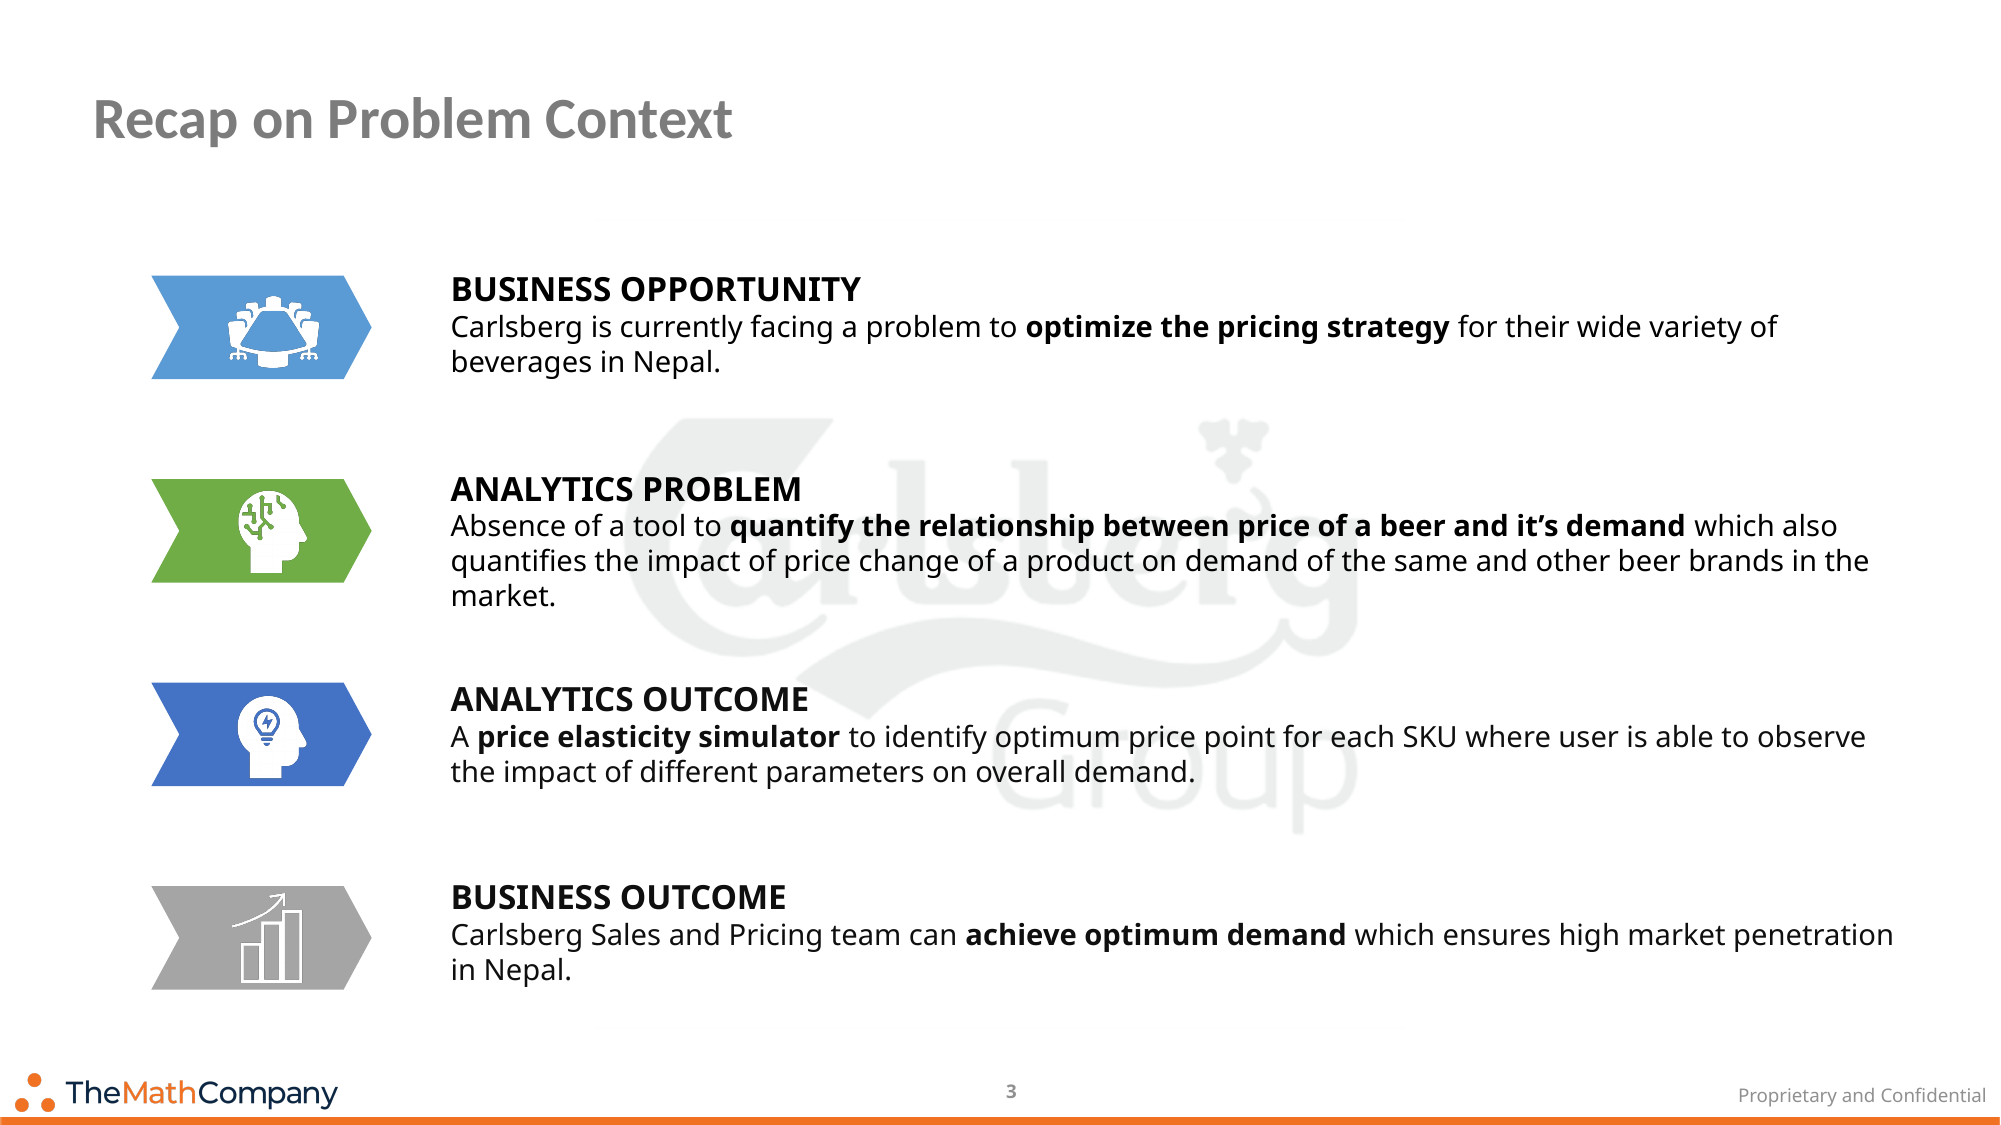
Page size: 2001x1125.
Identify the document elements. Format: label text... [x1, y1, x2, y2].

slide_number [948, 1069, 1039, 1112]
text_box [151, 275, 372, 990]
picture [219, 889, 317, 987]
picture [225, 284, 321, 380]
picture [224, 483, 321, 581]
footer Proprietary and Confidential [1699, 1075, 2000, 1118]
text_box BUSINESS OUTCOME Carlsberg Sales and Pricing team can achieve optimum demand which ensures high market penetration in Nepal. [435, 868, 1917, 994]
text_box BUSINESS OPPORTUNITY Carlsberg is currently facing a problem to optimize the pricing strategy for their wide variety of beverages in Nepal. [435, 261, 1921, 386]
title Recap on Problem Context [78, 15, 1922, 159]
picture [223, 690, 321, 788]
picture [0, 1117, 2000, 1125]
picture [15, 1073, 338, 1112]
text_box ANALYTICS OUTCOME A price elasticity simulator to identify optimum price point for each SKU where user is able to observe the impact of different parameters on overall demand. [435, 671, 1921, 796]
text_box ANALYTICS PROBLEM Absence of a tool to quantify the relationship between price of a beer and it’s demand which also quantifies the impact of price change of a product on demand of the same and other beer brands in the market. [435, 460, 1943, 620]
